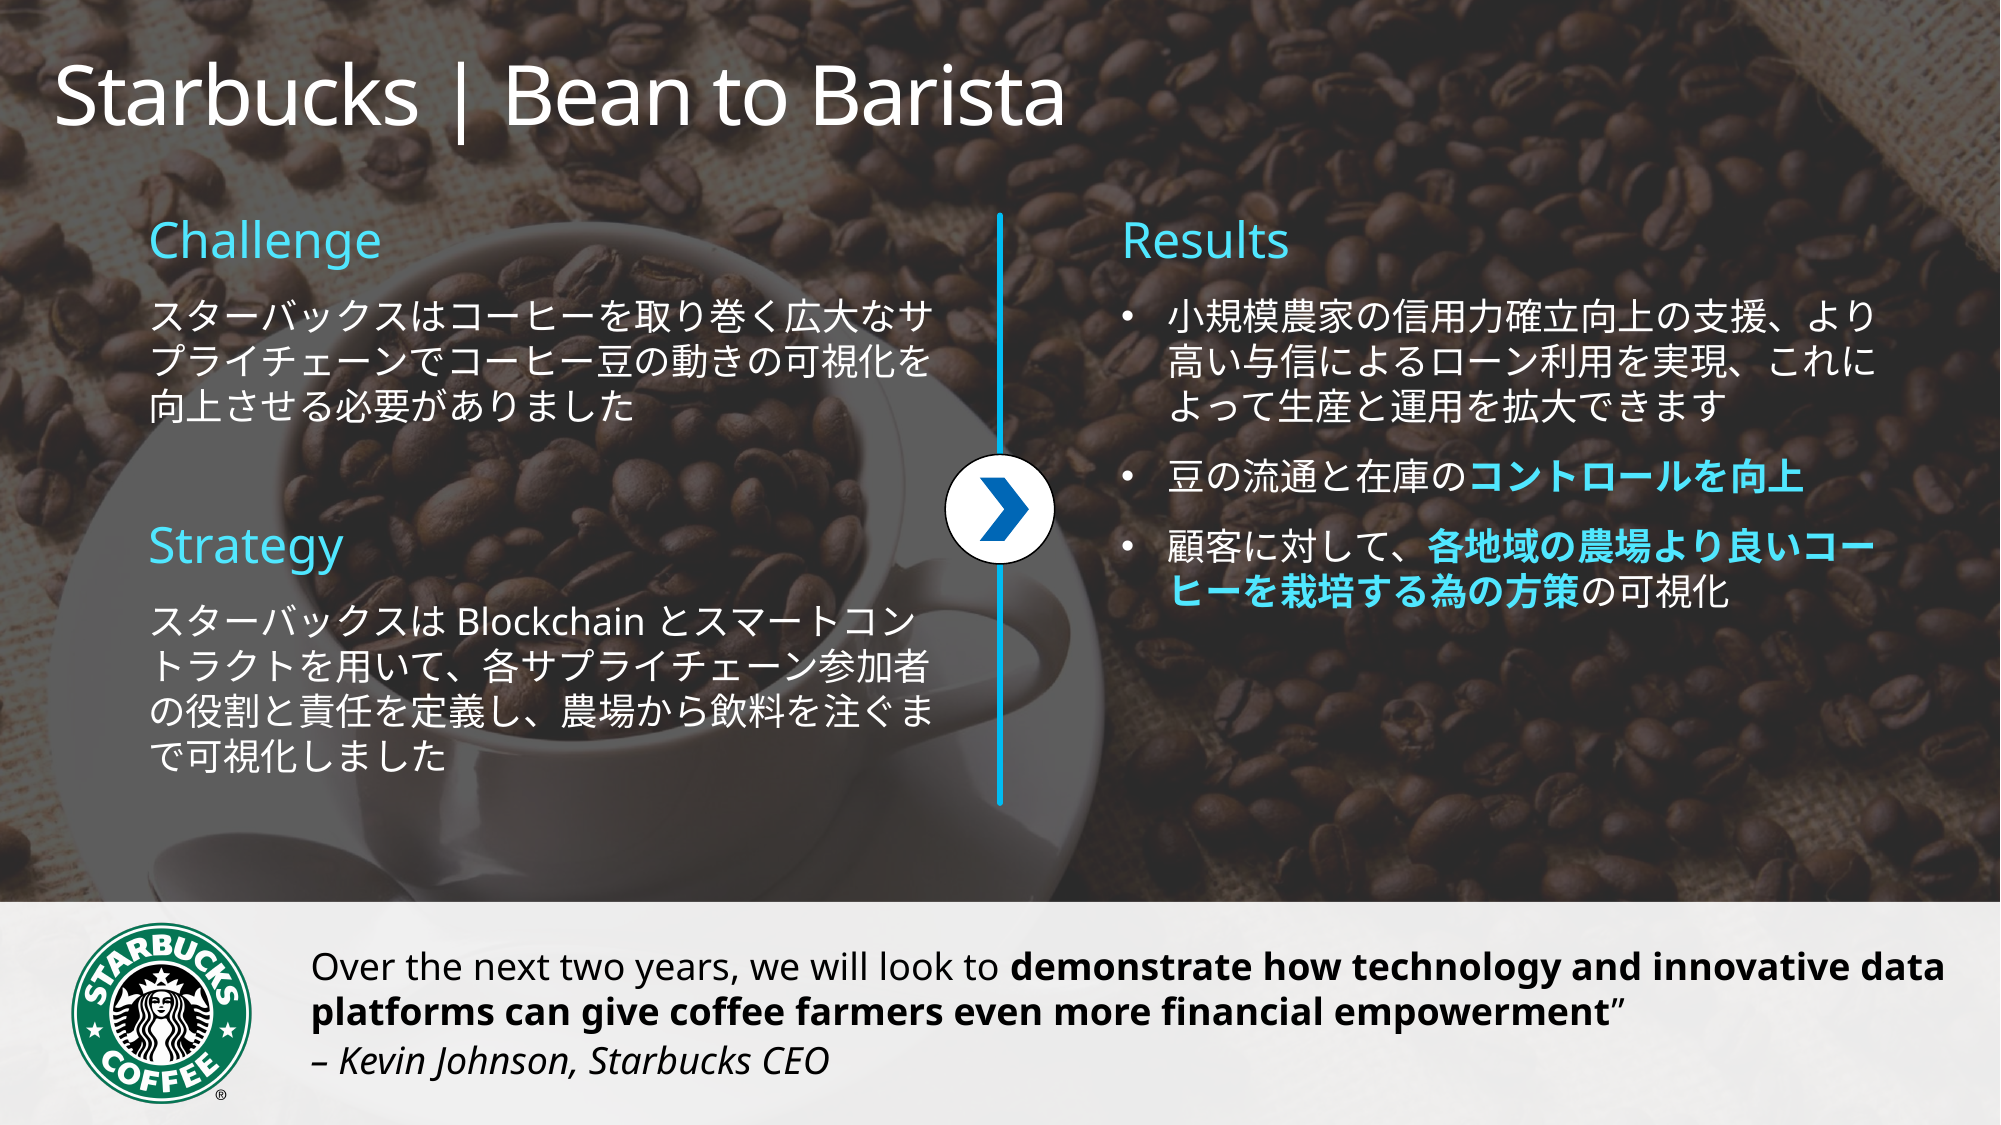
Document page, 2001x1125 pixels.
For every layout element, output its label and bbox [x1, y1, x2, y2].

text_box [945, 215, 1055, 804]
text_box [0, 901, 2000, 1125]
picture [0, 0, 2000, 901]
